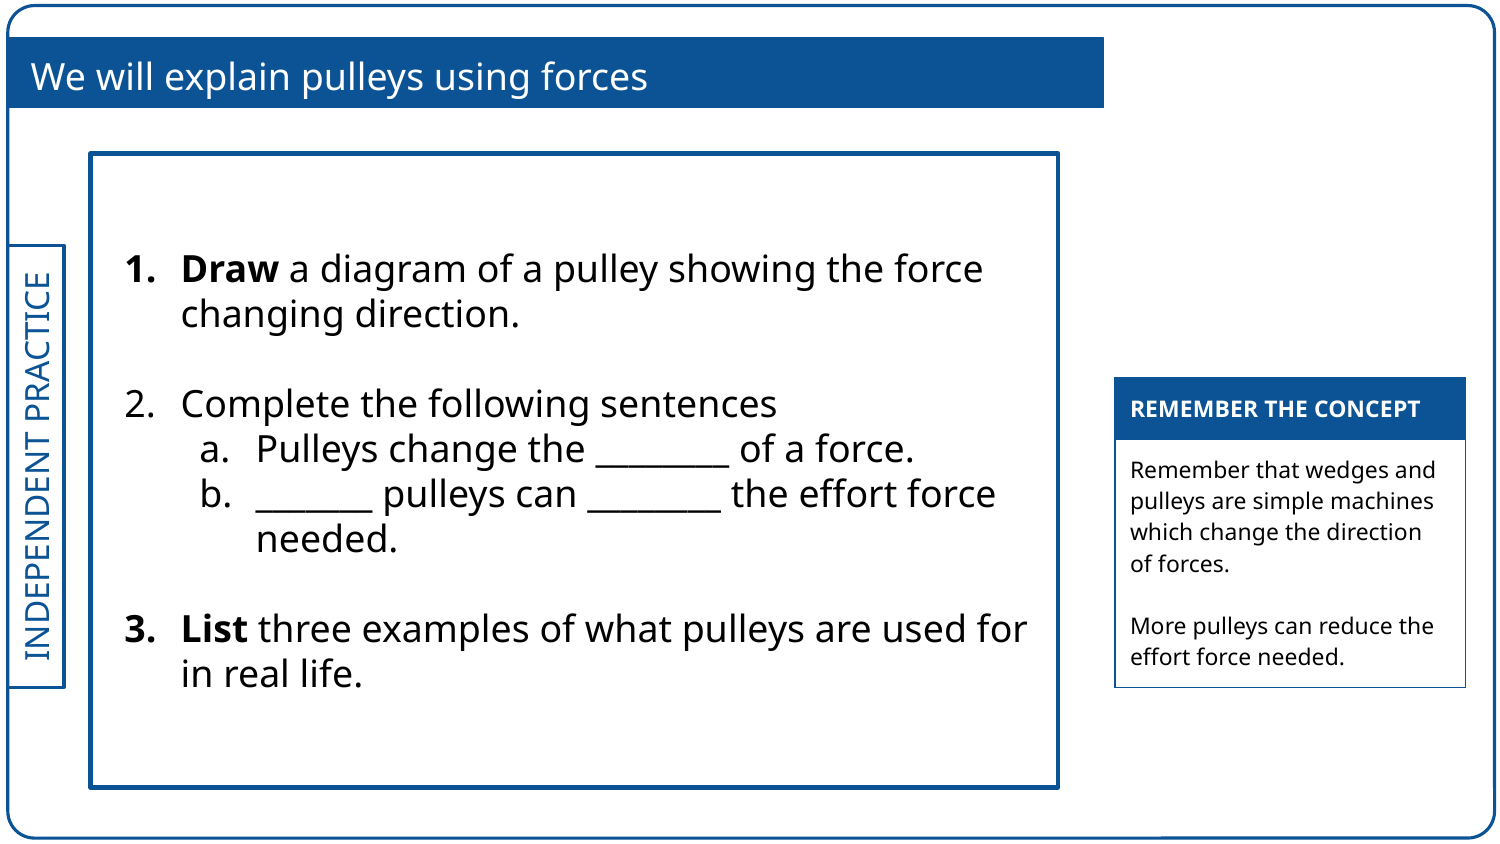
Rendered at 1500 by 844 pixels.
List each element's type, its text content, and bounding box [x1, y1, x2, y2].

text_box Draw a diagram of a pulley showing the force changing direction. Complete the following sentences Pulleys change the ________ of a force. _______ pulleys can ________ the effort force needed. List three examples of what pulleys are used for in real life. [90, 153, 1058, 788]
table_cell Remember that wedges and pulleys are simple machines which change the direction of forces. More pulleys can reduce the effort force needed. [1116, 440, 1465, 687]
table_header REMEMBER THE CONCEPT [1116, 378, 1465, 438]
subtitle We will explain pulleys using forces [15, 43, 1097, 101]
